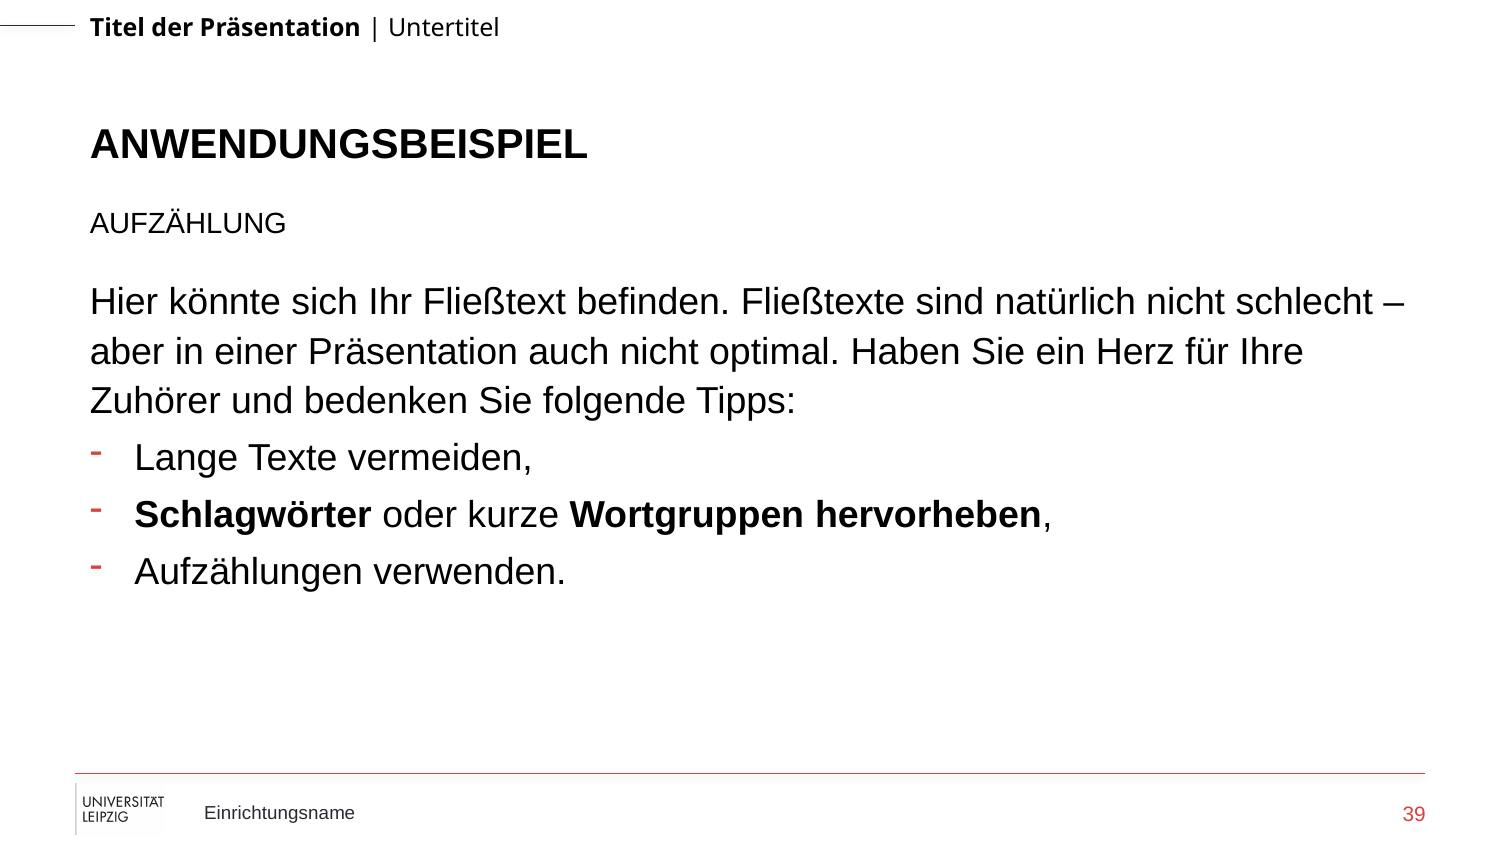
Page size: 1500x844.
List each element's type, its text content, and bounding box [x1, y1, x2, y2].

list Hier könnte sich Ihr Fließtext befinden. Fließtexte sind natürlich nicht schlecht – aber in einer Präsentation auch nicht optimal. Haben Sie ein Herz für Ihre Zuhörer und bedenken Sie folgende Tipps: Lange Texte vermeiden, Schlagwörter oder kurze Wortgruppen hervorheben, Aufzählungen verwenden. [75, 265, 1426, 755]
picture [75, 782, 165, 836]
list AUFZÄHLUNG [75, 184, 1426, 247]
slide_number 39 [1303, 800, 1426, 834]
title Anwendungsbeispiel [75, 50, 1426, 175]
